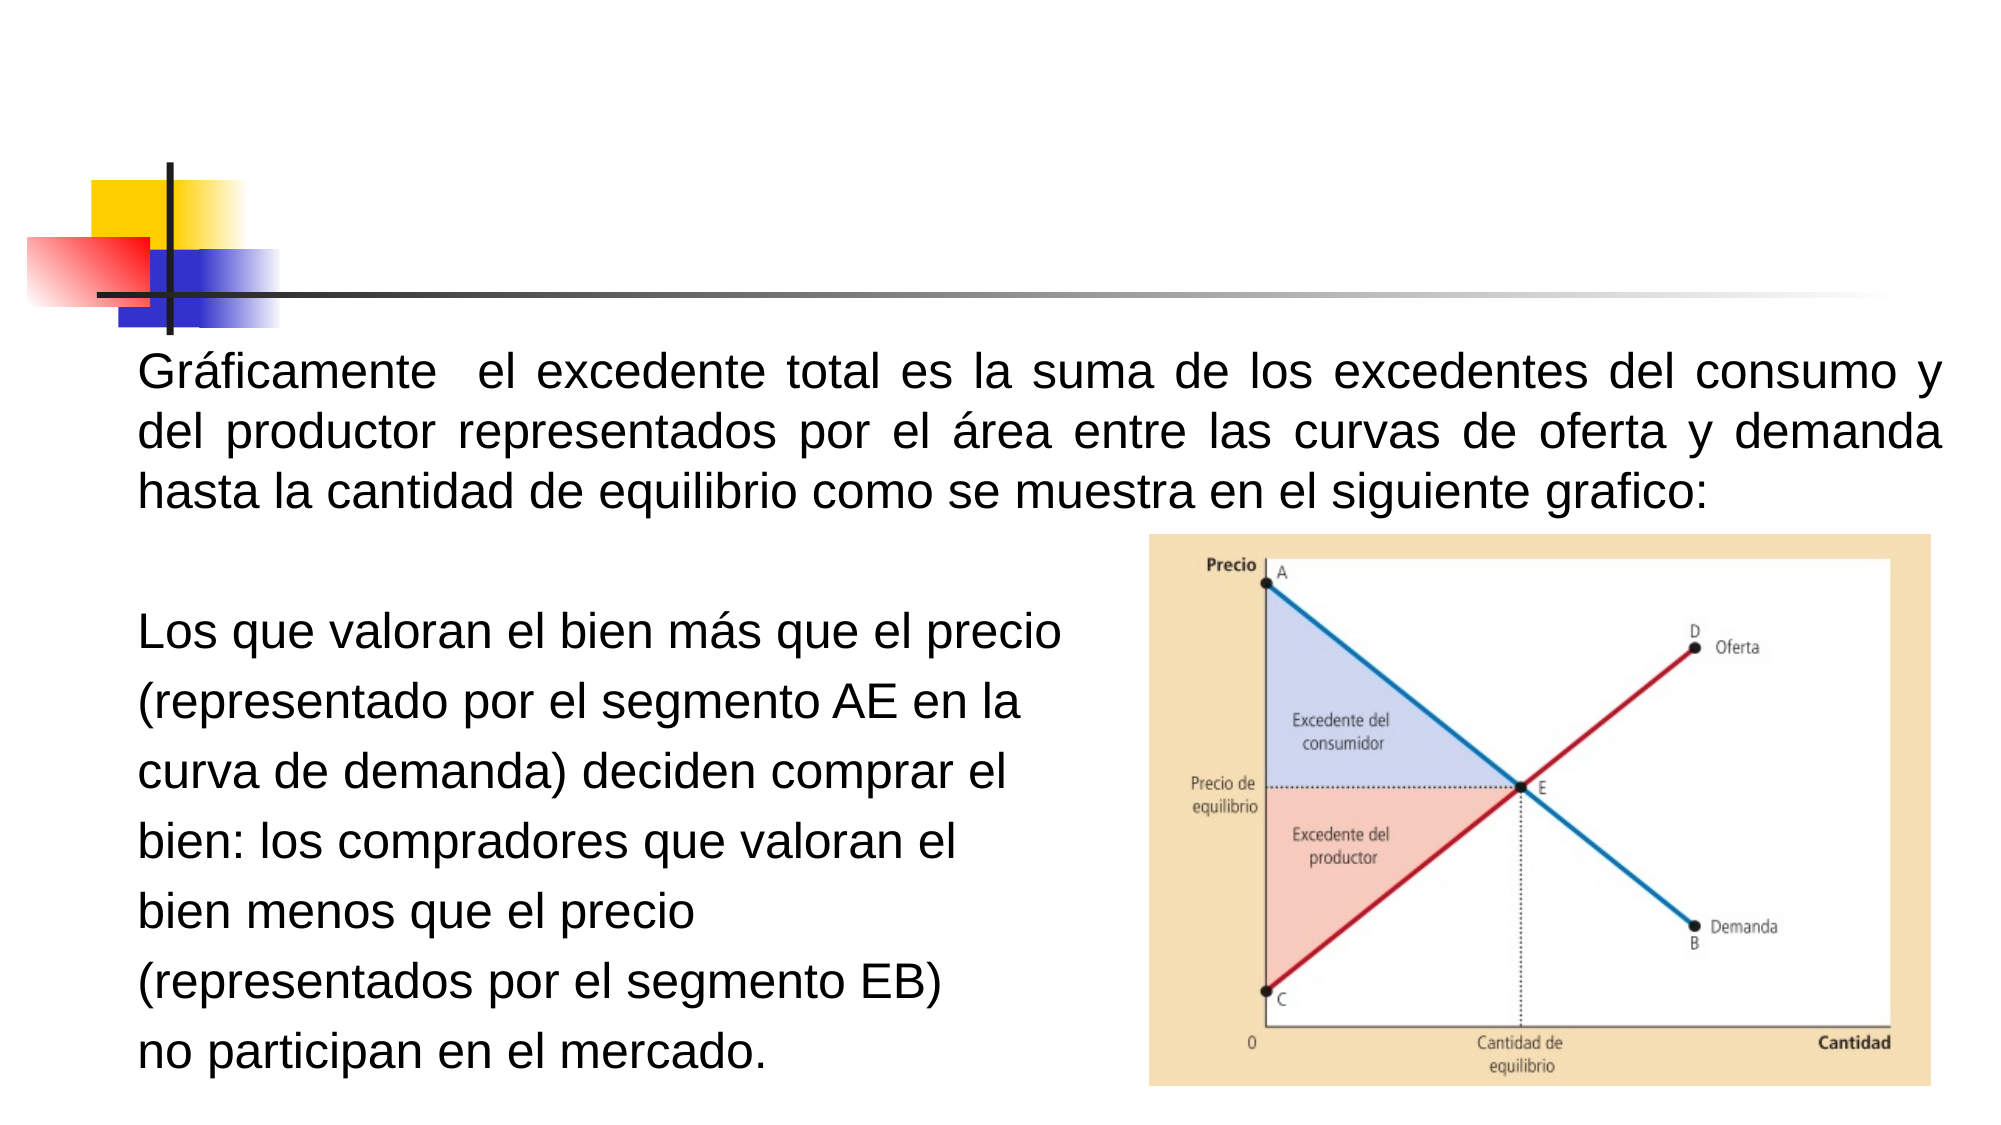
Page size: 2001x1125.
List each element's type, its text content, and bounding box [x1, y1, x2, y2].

picture [1149, 534, 1932, 1087]
list Gráficamente el excedente total es la suma de los excedentes del consumo y del productor representados por el área entre las curvas de oferta y demanda hasta la cantidad de equilibrio como se muestra en el siguiente grafico: Los que valoran el bien más que el precio (representado por el segmento AE en la curva de demanda) deciden comprar el bien: los compradores que valoran el bien menos que el precio (representados por el segmento EB) no participan en el mercado. [122, 331, 1959, 1086]
